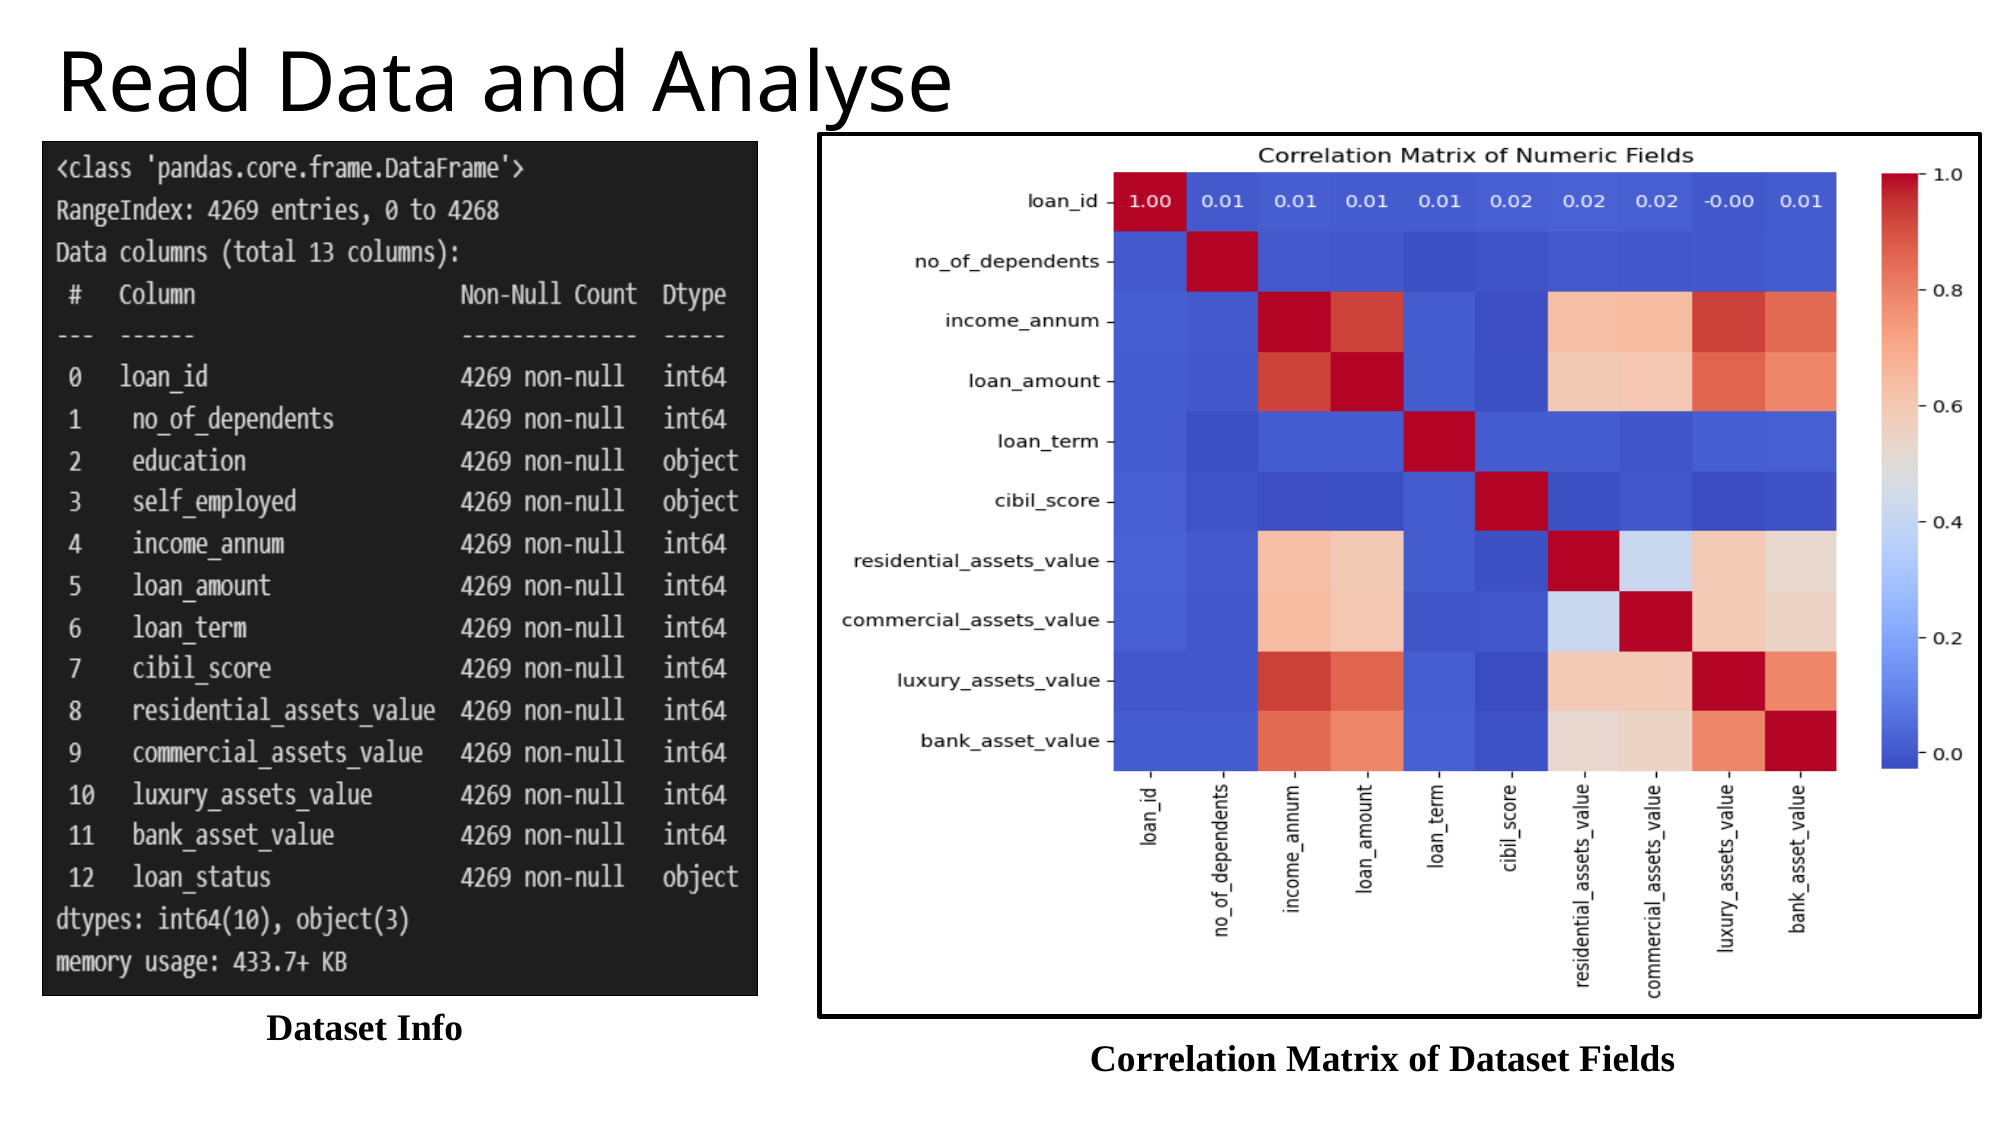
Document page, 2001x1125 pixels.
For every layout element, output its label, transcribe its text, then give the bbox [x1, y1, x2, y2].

picture [821, 136, 1978, 1015]
text_box Correlation Matrix of Dataset Fields [957, 1026, 1808, 1087]
text_box Read Data and Analyse [42, 20, 1199, 136]
text_box Dataset Info [132, 996, 597, 1056]
picture [42, 141, 758, 996]
